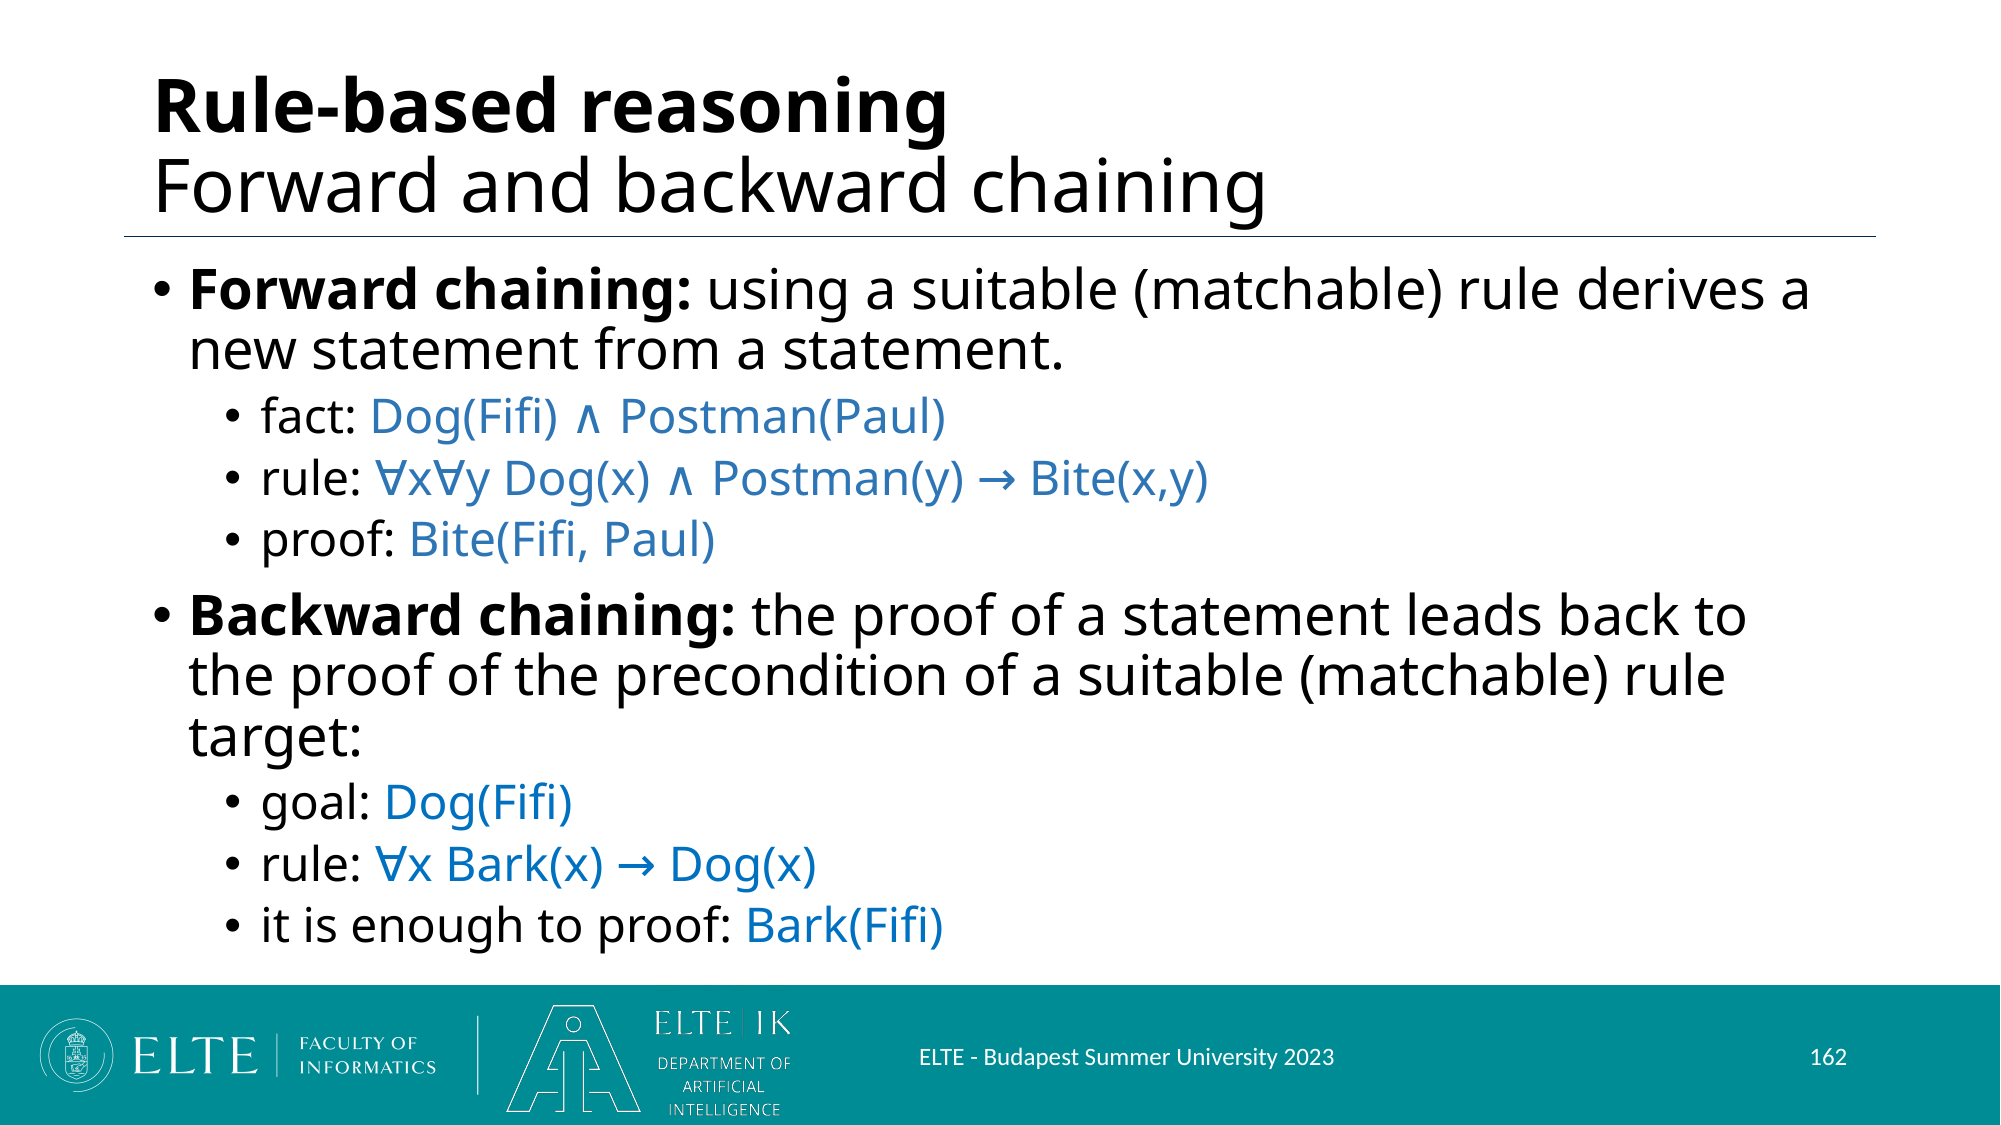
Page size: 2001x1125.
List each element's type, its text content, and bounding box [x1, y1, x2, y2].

footer ELTE - Budapest Summer University 2023 [790, 1025, 1465, 1085]
title Rule-based reasoning Forward and backward chaining [137, 59, 1863, 237]
slide_number 162 [1563, 1026, 1863, 1085]
list Forward chaining: using a suitable (matchable) rule derives a new statement from a statement. fact: Dog(Fifi) ∧ Postman(Paul) rule: ∀x∀y Dog(x) ∧ Postman(y) → Bite(x,y) proof: Bite(Fifi, Paul) Backward chaining: the proof of a statement leads back to the proof of the precondition of a suitable (matchable) rule target: goal: Dog(Fifi) rule: ∀x Bark(x) → Dog(x) it is enough to proof: Bark(Fifi) [137, 254, 1863, 968]
picture [0, 985, 2000, 1125]
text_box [504, 990, 790, 1120]
